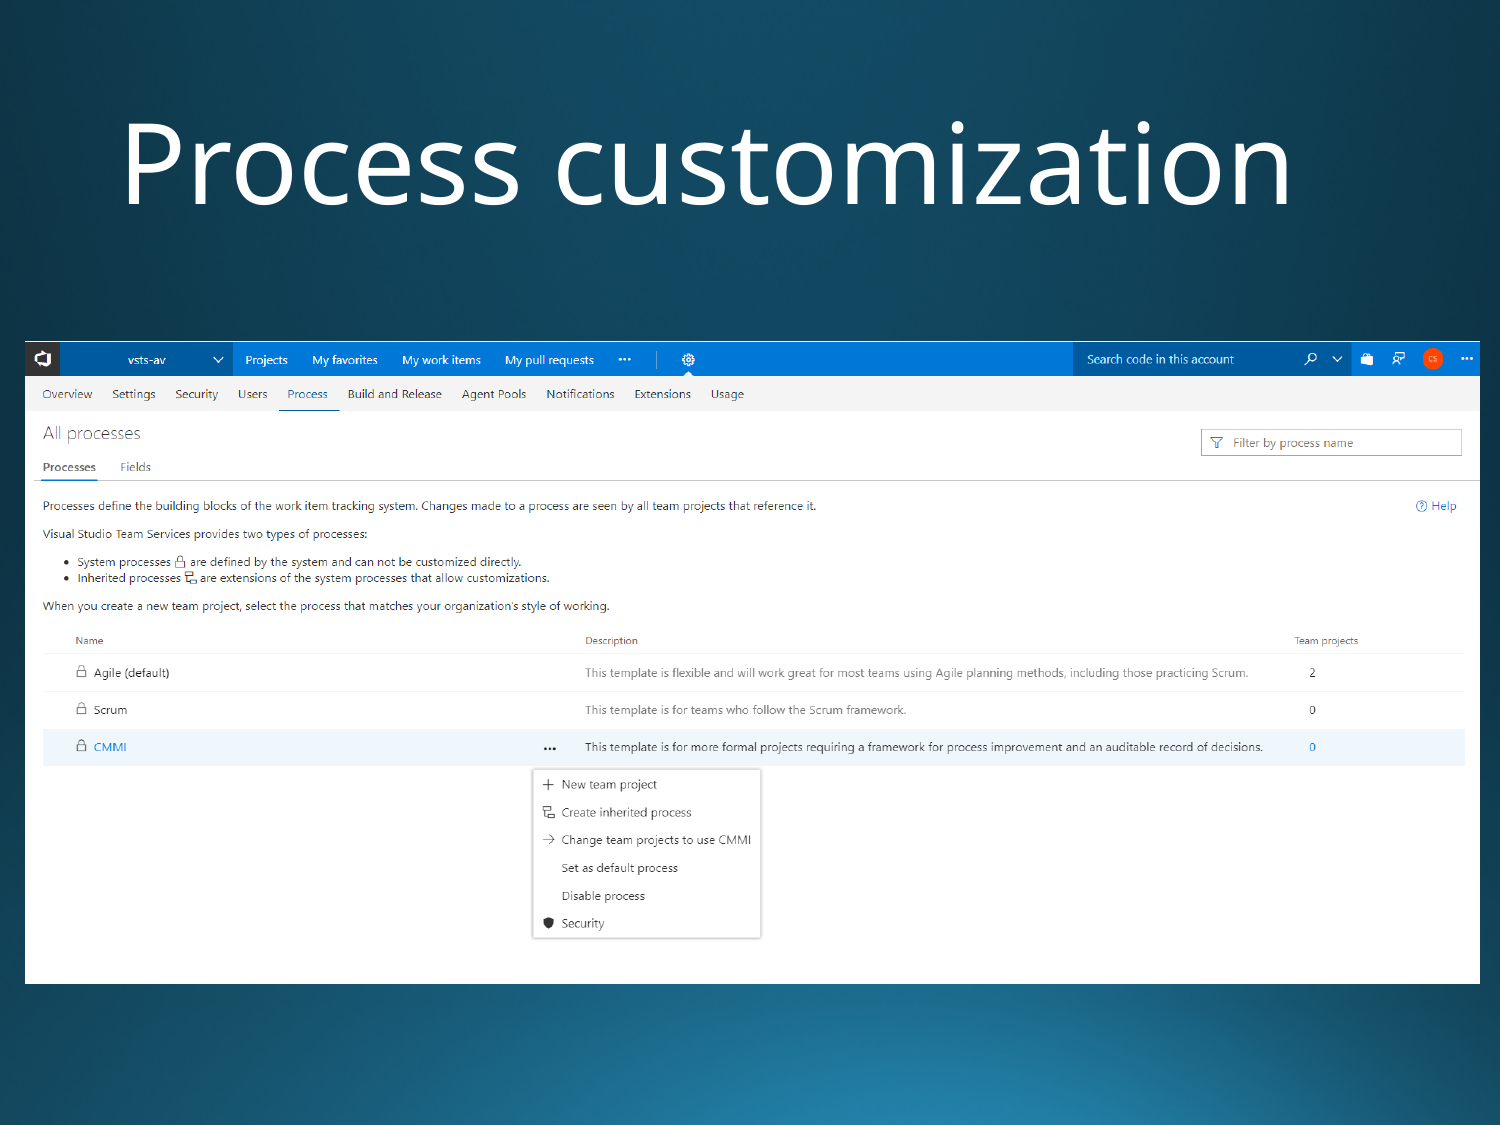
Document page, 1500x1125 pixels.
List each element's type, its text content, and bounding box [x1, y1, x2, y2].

picture [0, 0, 1500, 1125]
title Process customization [103, 59, 1397, 278]
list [25, 341, 1480, 984]
